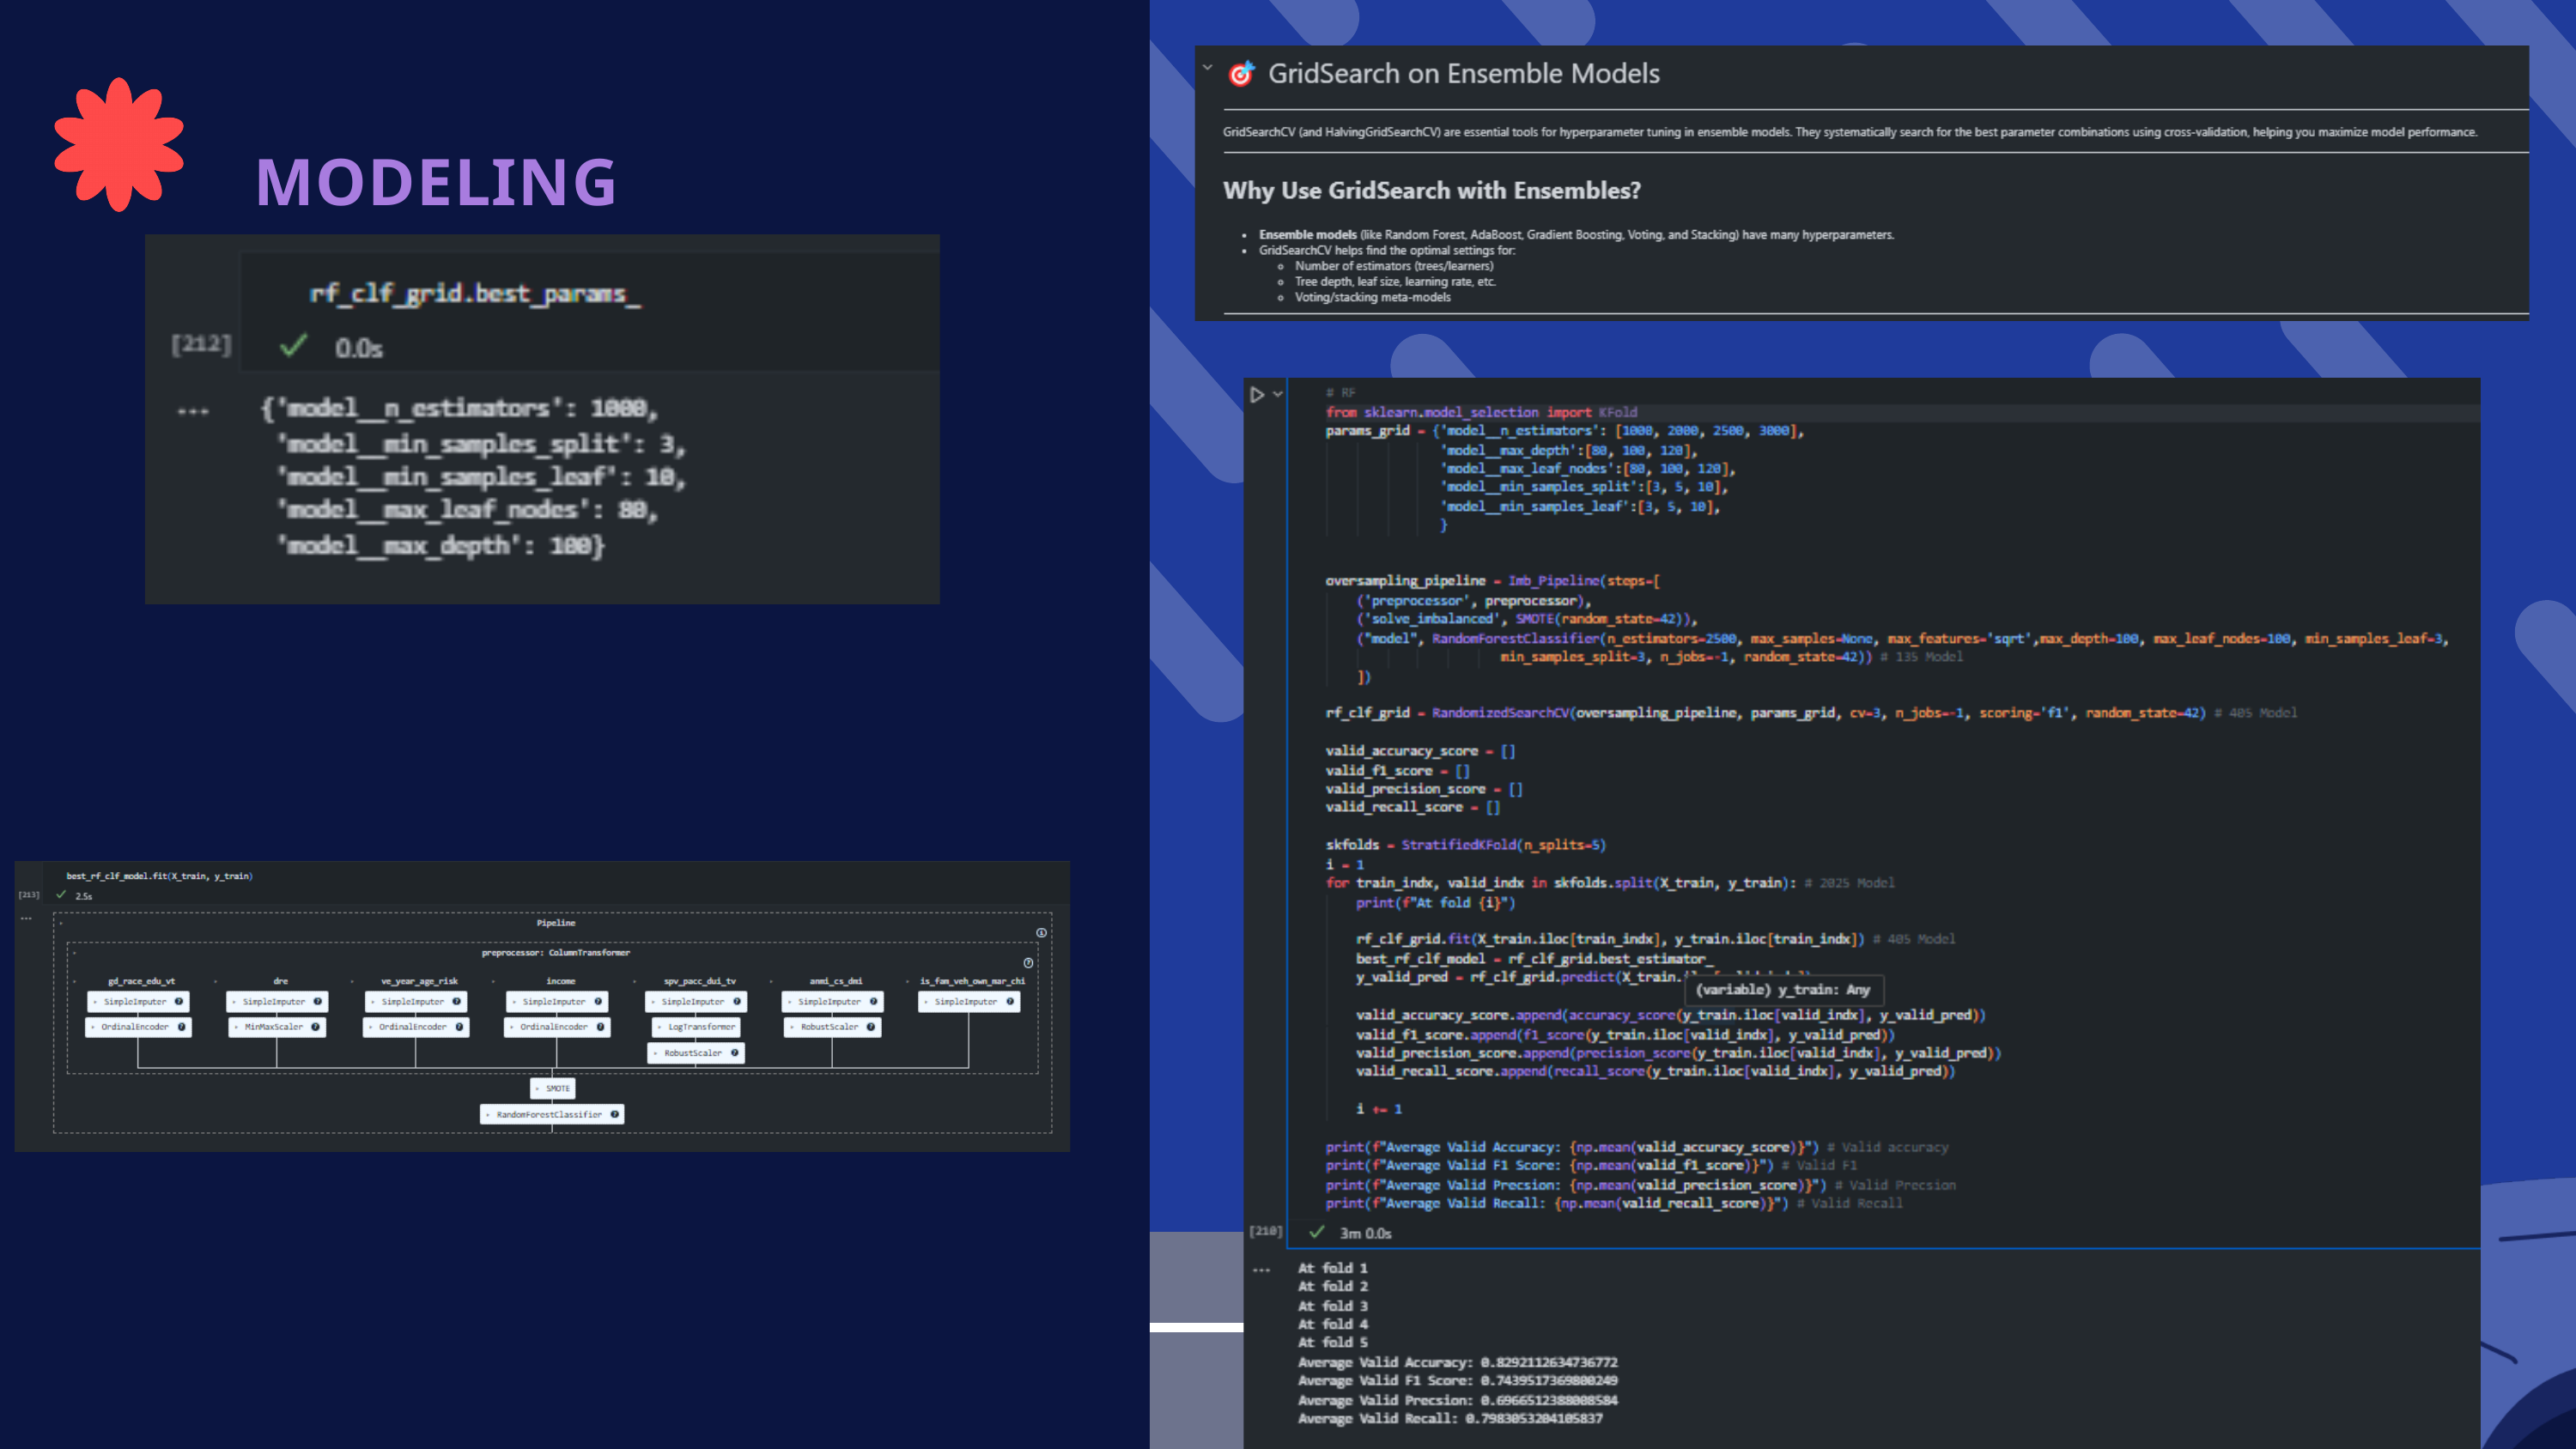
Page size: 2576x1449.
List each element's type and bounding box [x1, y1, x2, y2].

text_box [1862, 921, 2576, 1449]
text_box [0, 117, 1333, 1332]
text_box [1336, 1159, 1856, 1231]
text_box [52, 77, 185, 115]
text_box [1048, 1231, 1856, 1449]
text_box [453, 0, 2576, 1152]
